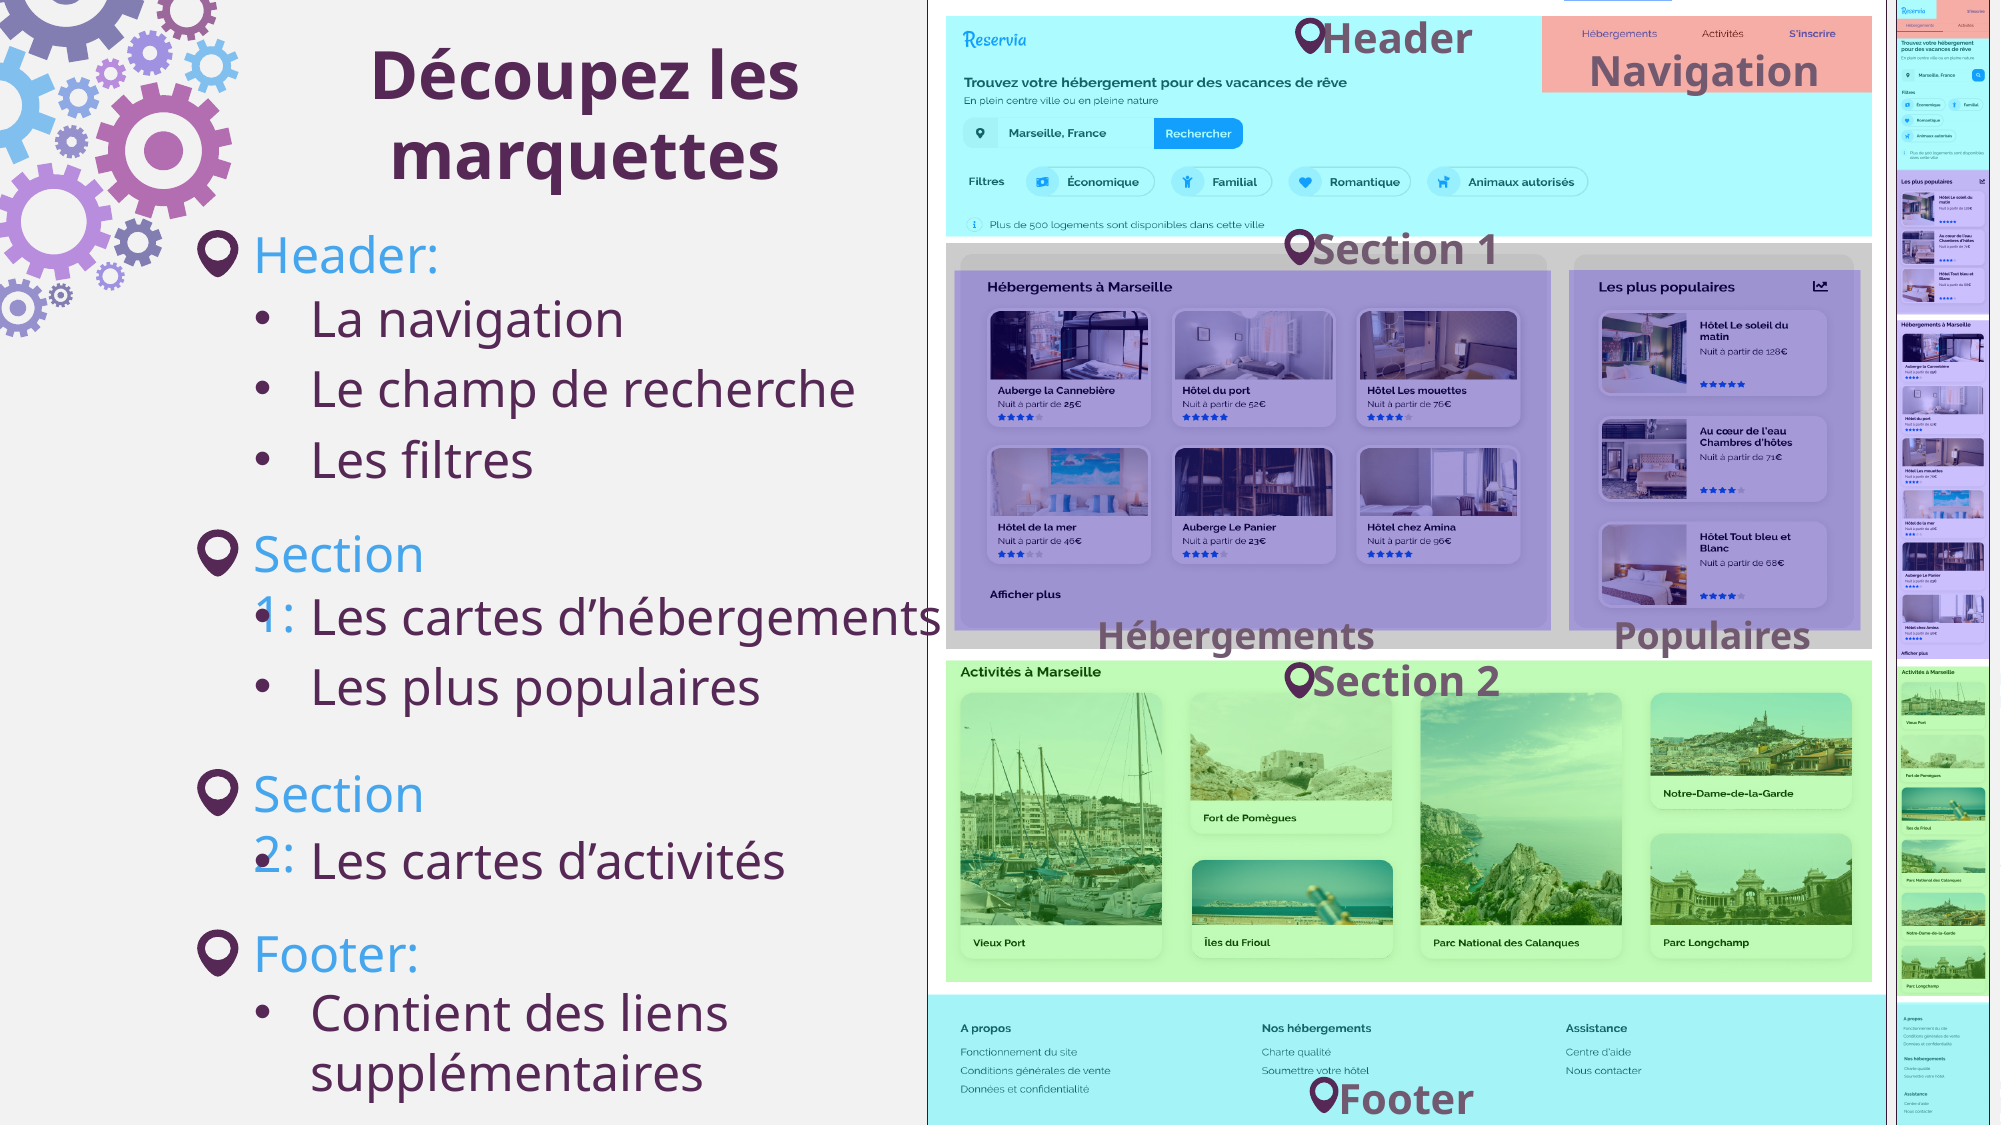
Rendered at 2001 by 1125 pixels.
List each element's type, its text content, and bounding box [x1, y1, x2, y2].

text_box Les plus populaires [239, 647, 926, 723]
picture [1896, 0, 1990, 1125]
text_box La navigation [239, 280, 780, 350]
text_box Les filtres [239, 420, 780, 496]
text_box Header: [239, 215, 491, 280]
text_box [197, 929, 238, 977]
text_box Les cartes d’hébergements [239, 577, 926, 647]
text_box Footer: [238, 915, 491, 990]
text_box Section 1: [239, 515, 491, 577]
text_box [197, 230, 239, 278]
text_box [1887, 0, 1896, 1125]
text_box [197, 529, 239, 577]
text_box [197, 769, 239, 817]
text_box Contient des liens supplémentaires [239, 973, 926, 1109]
text_box Section 2: [239, 754, 491, 822]
text_box Les cartes d’activités [239, 822, 926, 898]
text_box [1990, 0, 2000, 1125]
text_box Découpez les marquettes [243, 25, 926, 201]
picture [926, 0, 1887, 1125]
text_box Le champ de recherche [239, 350, 926, 425]
